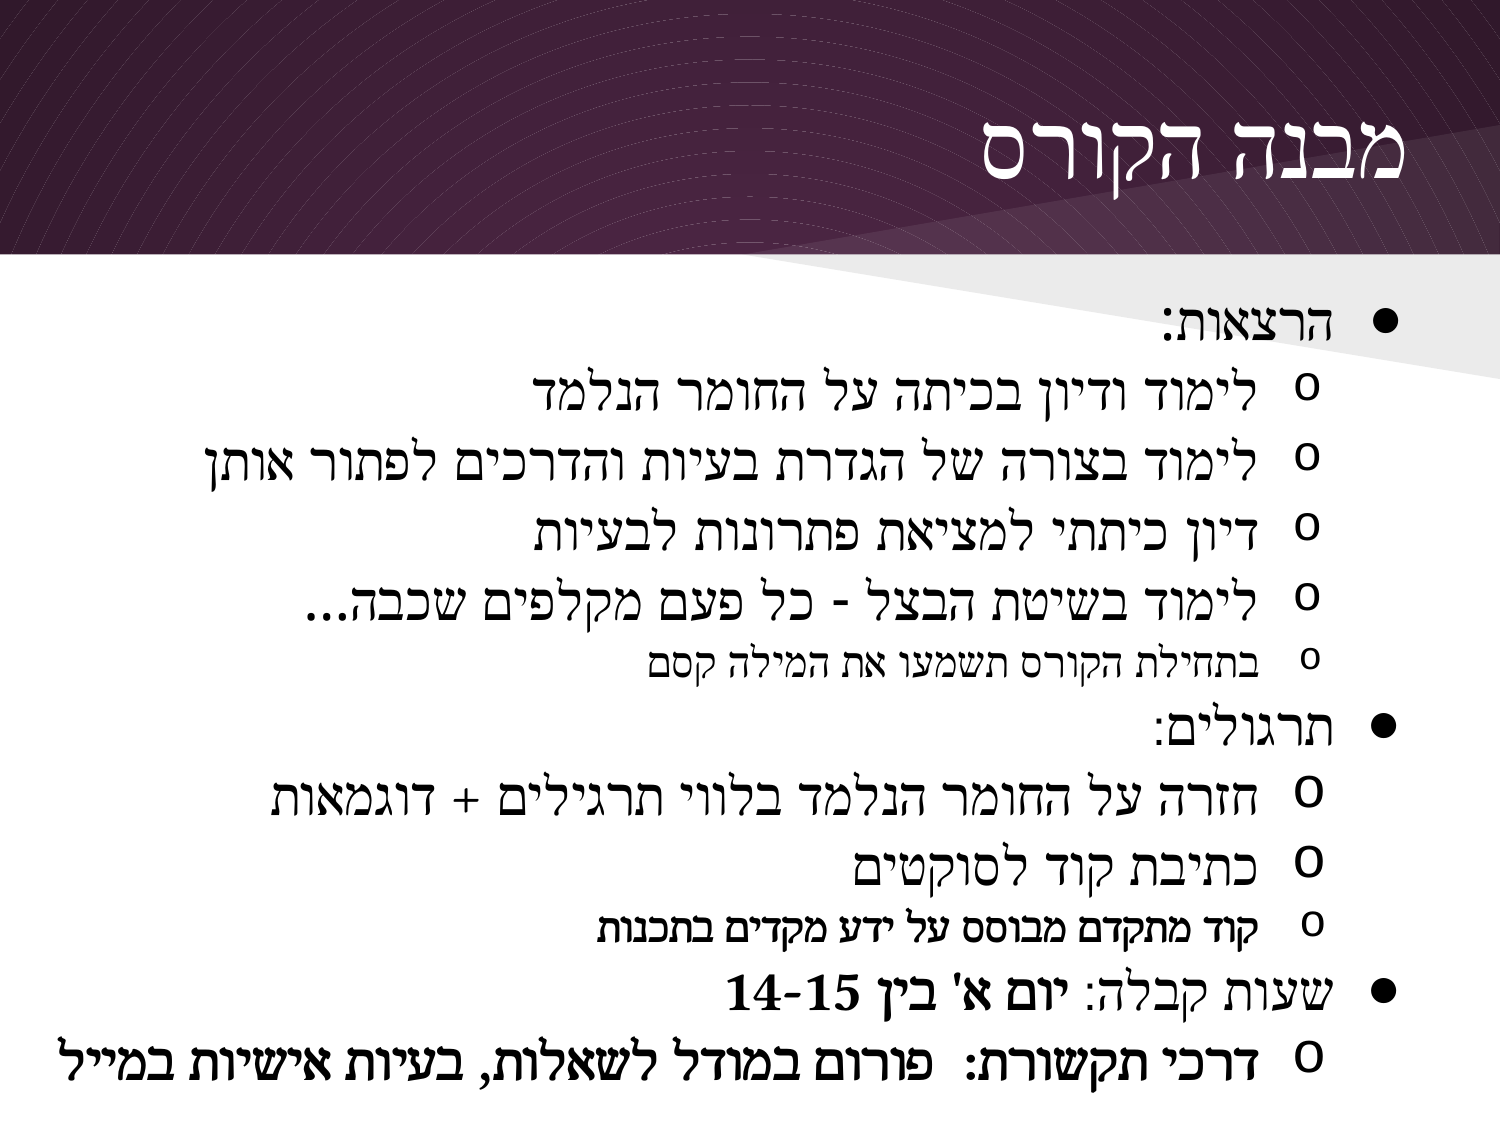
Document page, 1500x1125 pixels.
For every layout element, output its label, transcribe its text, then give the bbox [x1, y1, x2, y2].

list הרצאות: לימוד ודיון בכיתה על החומר הנלמד לימוד בצורה של הגדרת בעיות והדרכים לפתור אותן דיון כיתתי למציאת פתרונות לבעיות לימוד בשיטת הבצל - כל פעם מקלפים שכבה… בתחילת הקורס תשמעו את המילה קסם תרגולים: חזרה על החומר הנלמד בלווי תרגילים + דוגמאות כתיבת קוד לסוקטים קוד מתקדם מבוסס על ידע מקדים בתכנות שעות קבלה: יום א' בין 14-15 דרכי תקשורת: פורום במודל לשאלות, בעיות אישיות במייל [0, 267, 1425, 1083]
title מבנה הקורס [75, 45, 1425, 233]
